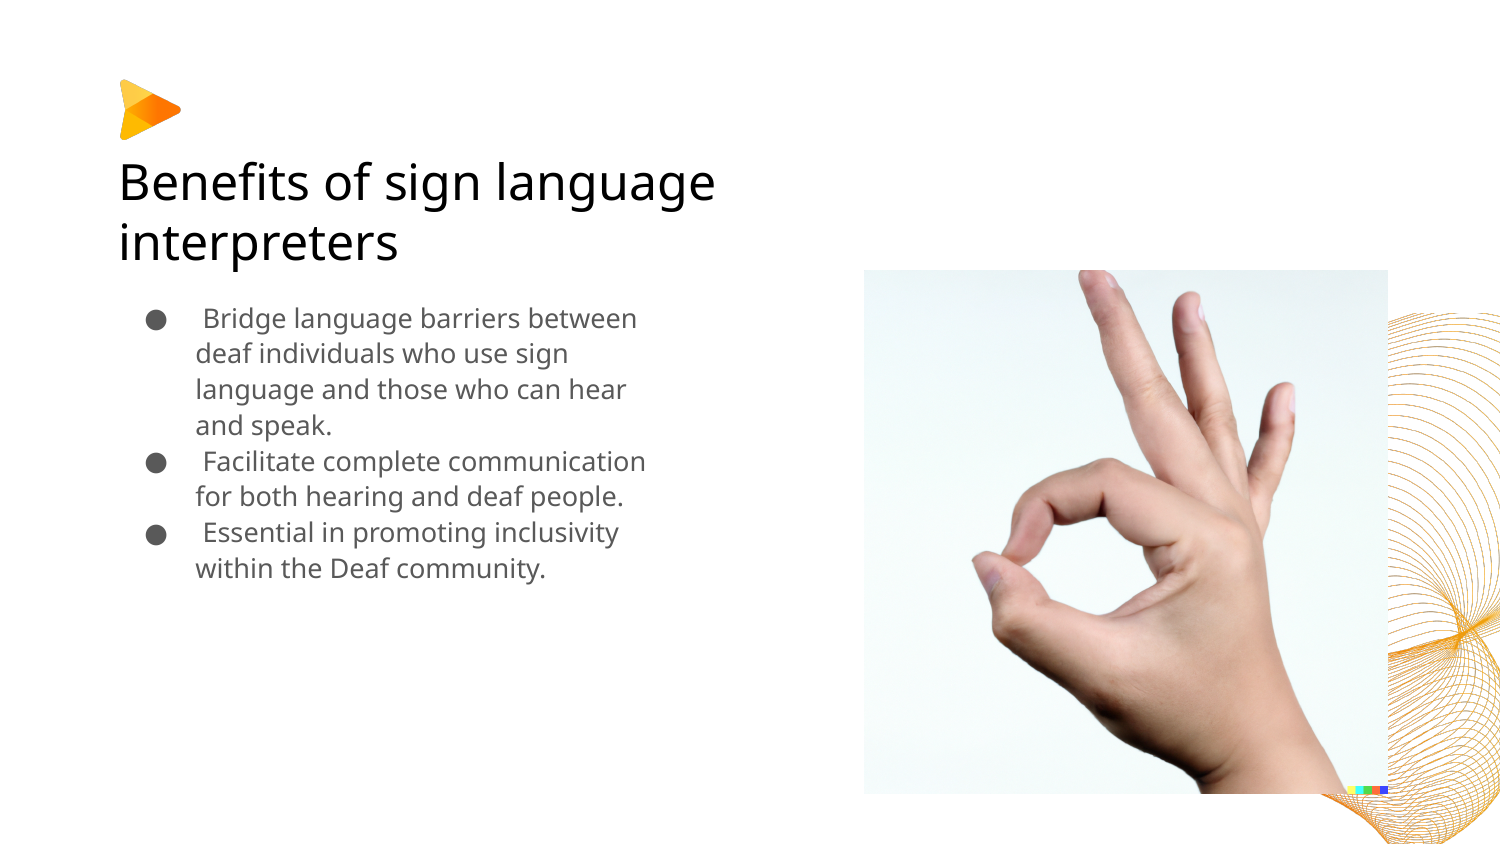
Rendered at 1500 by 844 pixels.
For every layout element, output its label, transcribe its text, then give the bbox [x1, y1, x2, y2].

picture [863, 269, 1500, 844]
title Benefits of sign language interpreters [103, 151, 932, 271]
picture [119, 78, 181, 140]
subtitle Bridge language barriers between deaf individuals who use sign language and those who can hear and speak. Facilitate complete communication for both hearing and deaf people. Essential in promoting inclusivity within the Deaf community. [105, 282, 697, 606]
